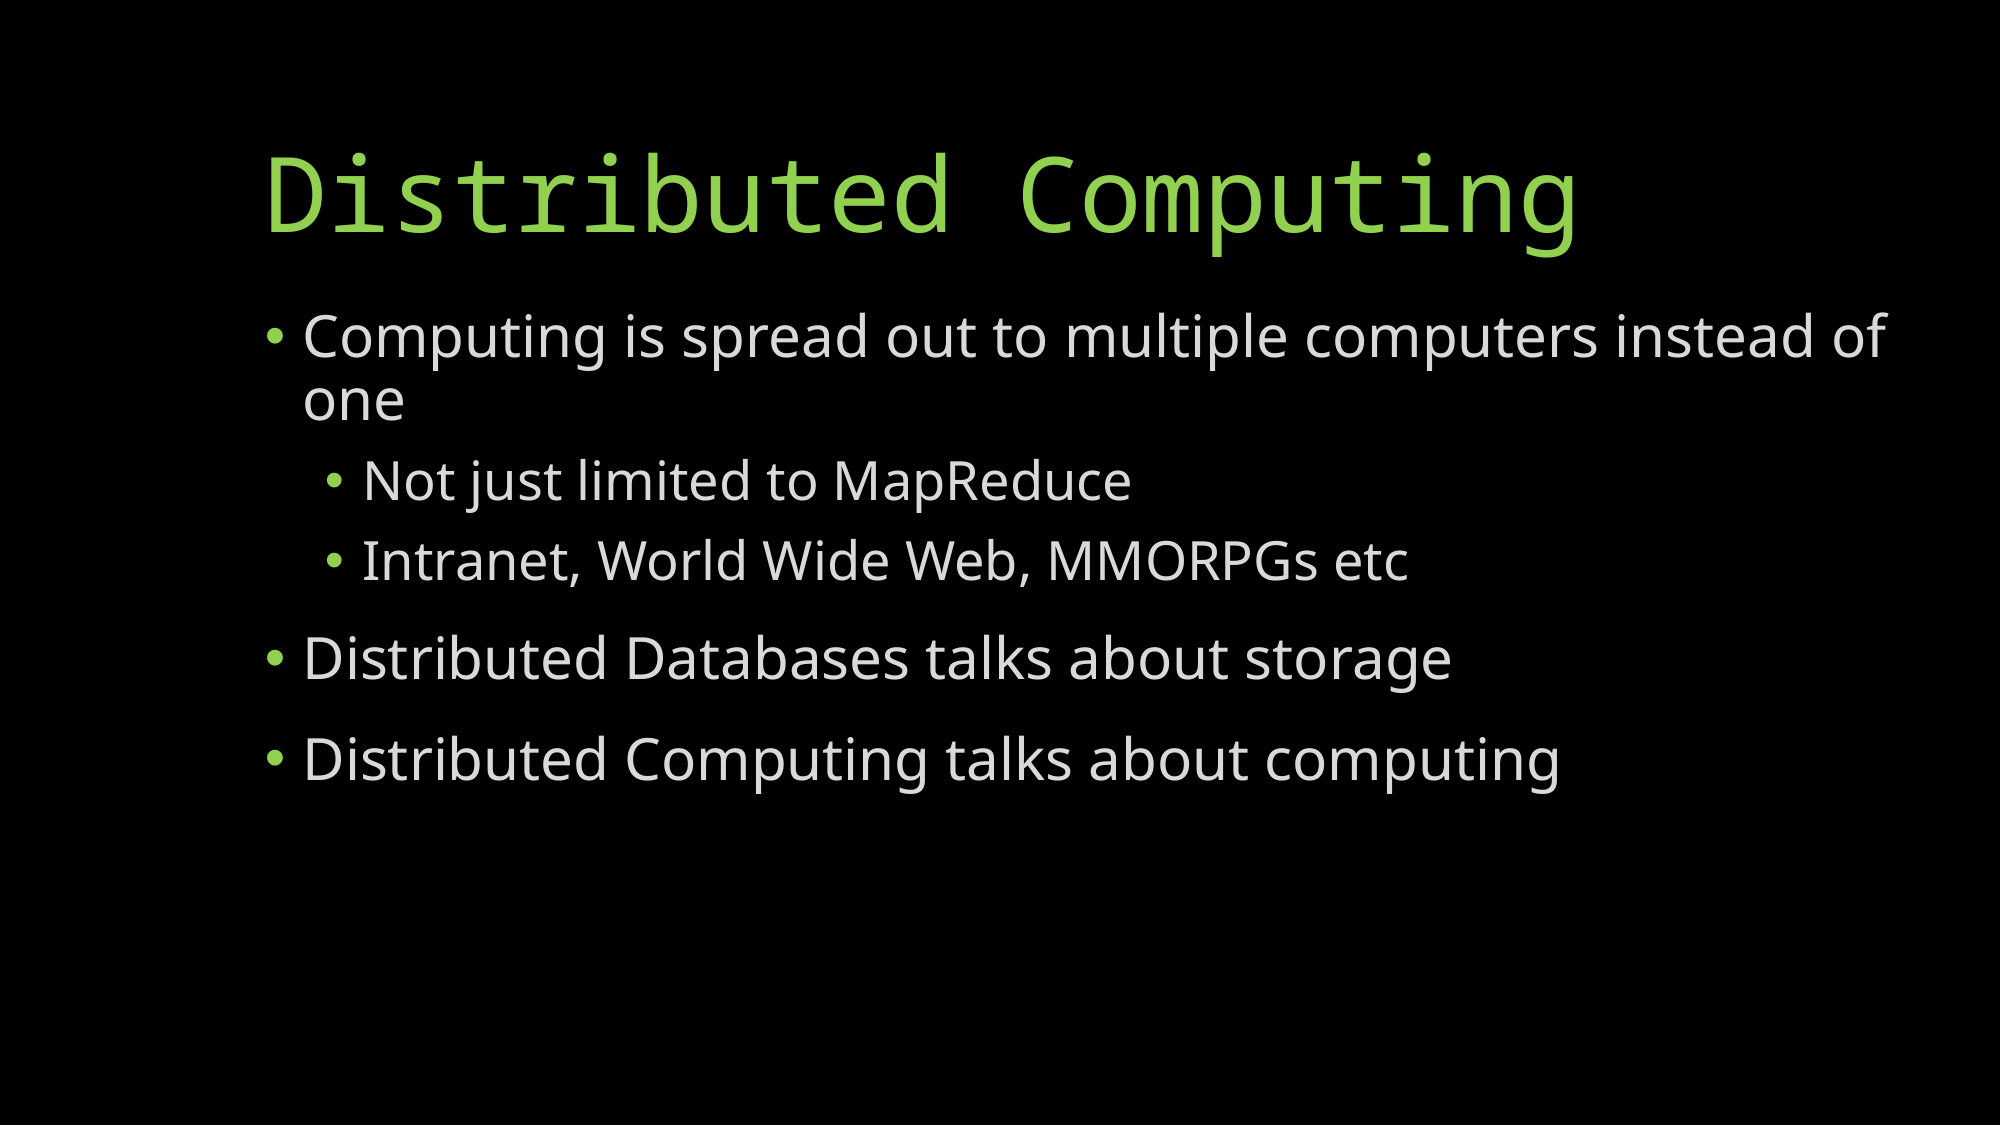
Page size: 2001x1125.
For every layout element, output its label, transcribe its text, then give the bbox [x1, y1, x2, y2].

title Distributed Computing [249, 75, 1750, 263]
list Computing is spread out to multiple computers instead of one Not just limited to MapReduce Intranet, World Wide Web, MMORPGs etc Distributed Databases talks about storage Distributed Computing talks about computing [249, 299, 1938, 1000]
